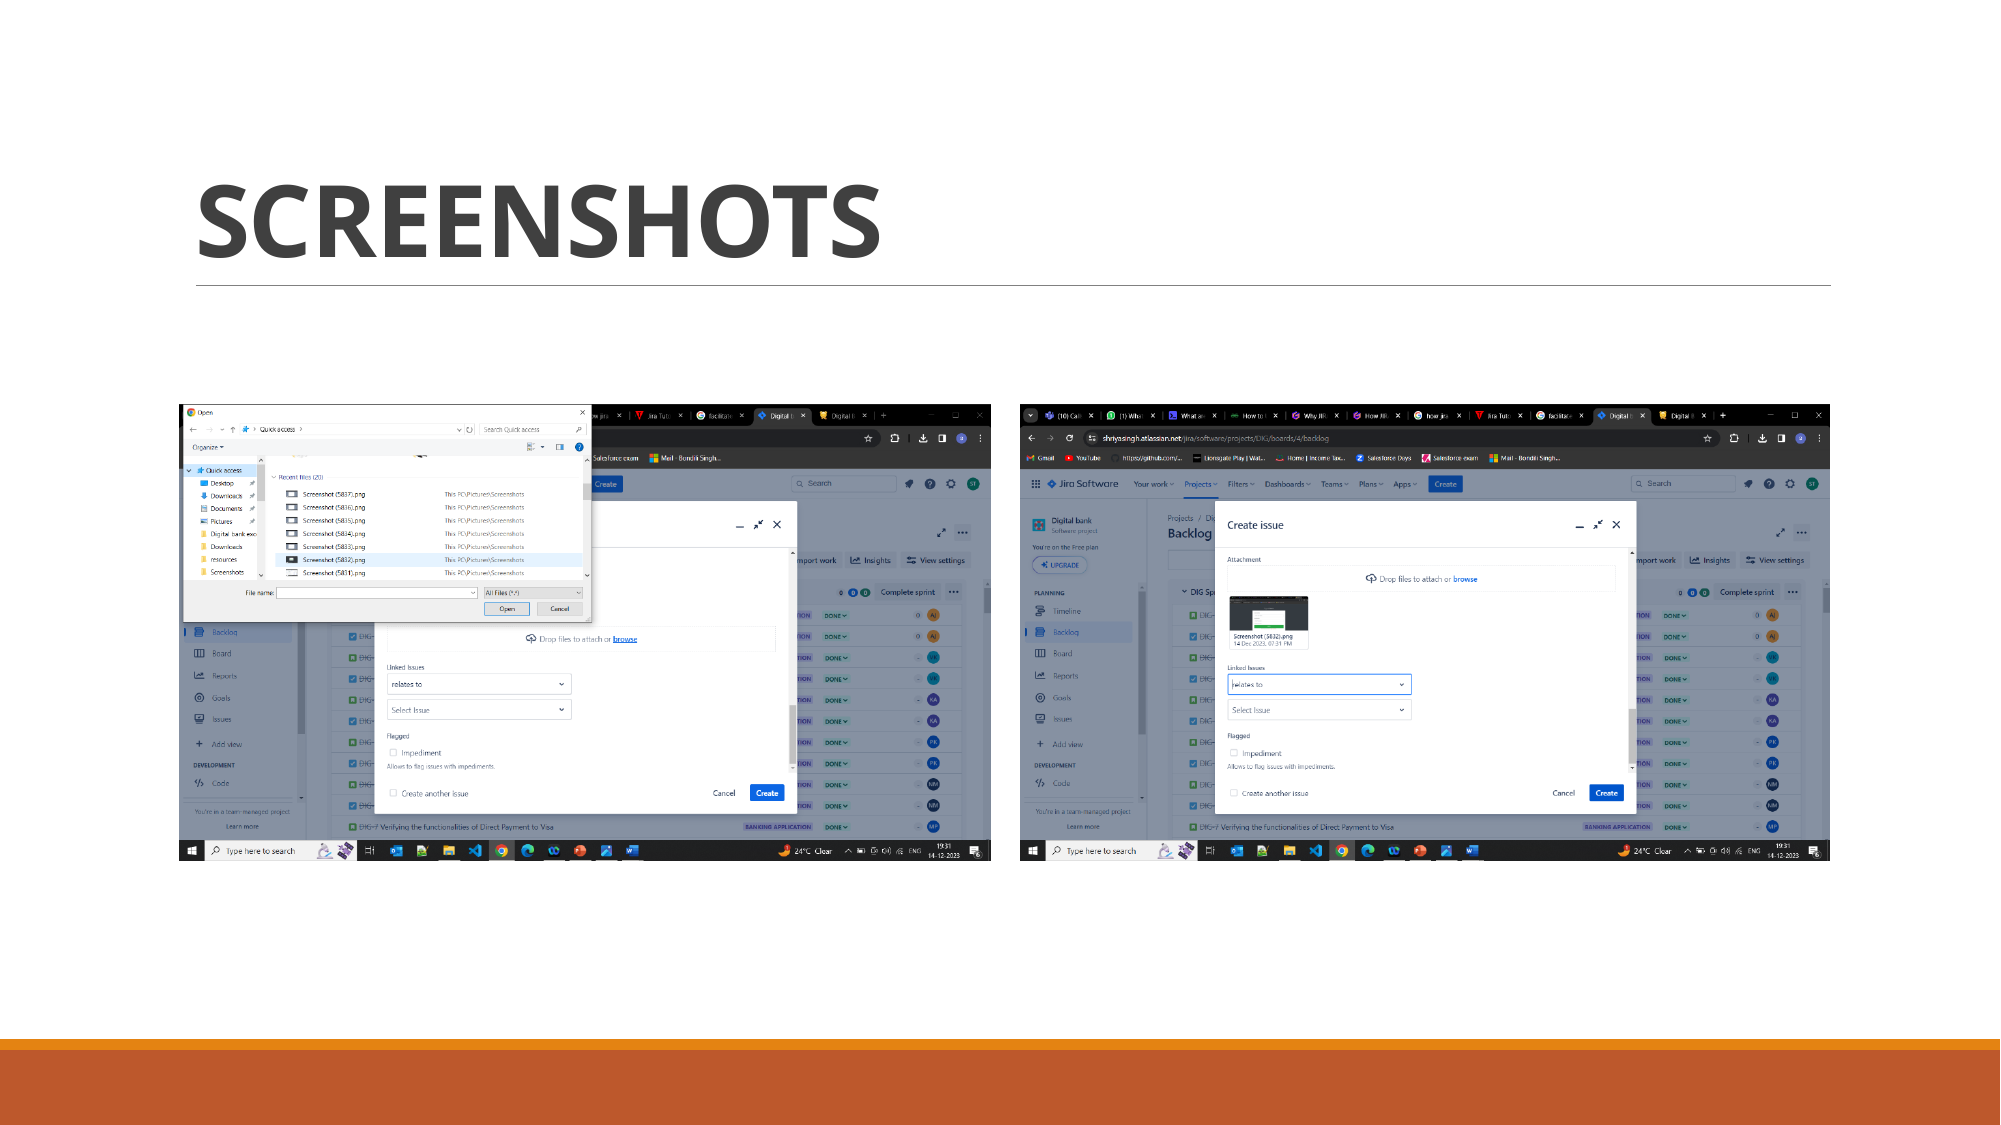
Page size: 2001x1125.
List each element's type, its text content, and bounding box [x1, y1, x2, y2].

title SCREENSHOTS [180, 47, 1830, 285]
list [1019, 404, 1831, 861]
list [179, 404, 991, 862]
